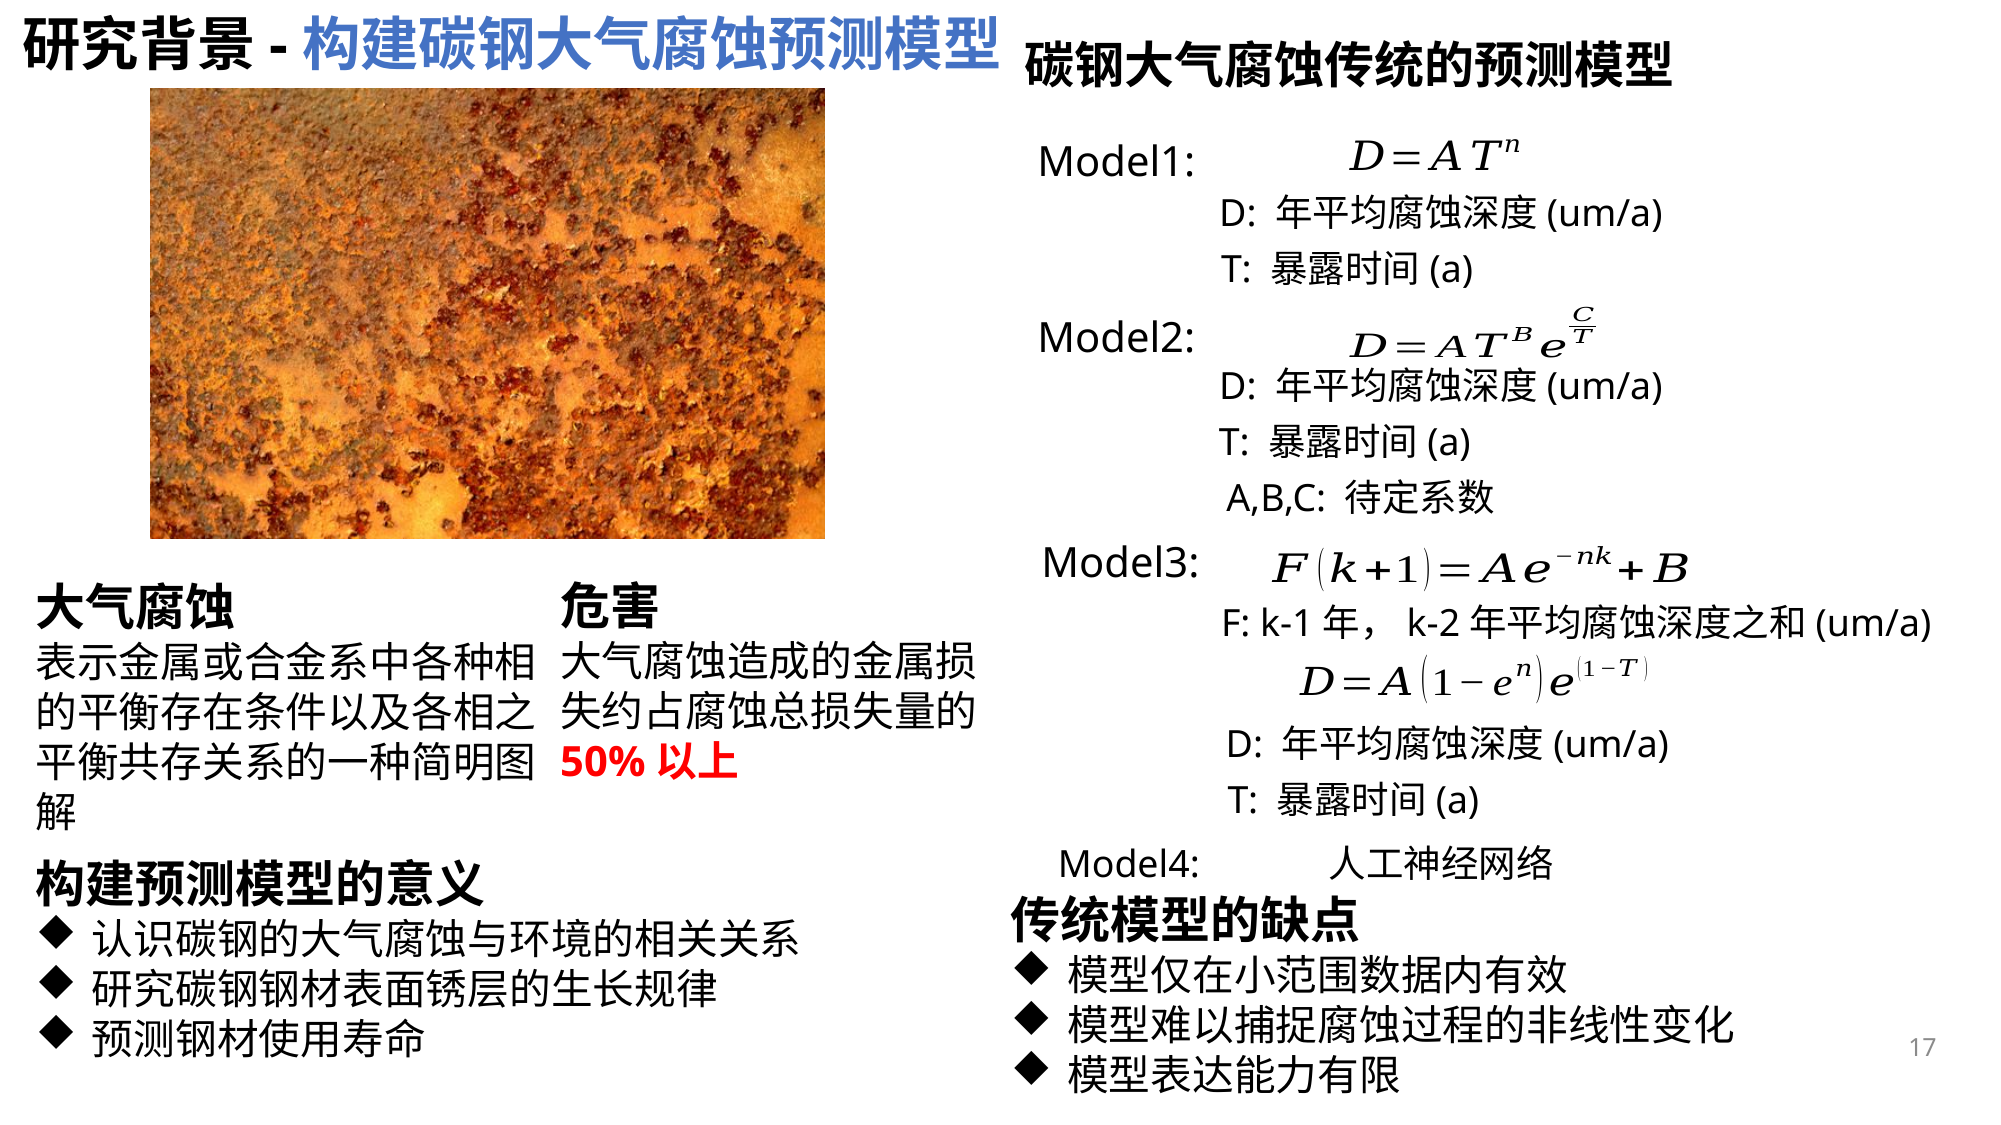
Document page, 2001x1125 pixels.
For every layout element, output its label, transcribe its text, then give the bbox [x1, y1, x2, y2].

text_box 人工神经网络 [1313, 833, 1569, 893]
text_box 研究背景-构建碳钢大气腐蚀预测模型 [8, 0, 1017, 85]
picture [150, 88, 825, 539]
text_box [1018, 303, 1675, 528]
text_box 大气腐蚀 表示金属或合金系中各种相的平衡存在条件以及各相之平衡共存关系的一种简明图解 [20, 568, 560, 843]
text_box 传统模型的缺点 模型仅在小范围数据内有效 模型难以捕捉腐蚀过程的非线性变化 模型表达能力有限 [996, 881, 1857, 1107]
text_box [1018, 126, 1675, 299]
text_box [1023, 528, 1941, 830]
text_box Model4: [1043, 833, 1216, 893]
text_box 构建预测模型的意义 认识碳钢的大气腐蚀与环境的相关关系 研究碳钢钢材表面锈层的生长规律 预测钢材使用寿命 [20, 845, 978, 1071]
text_box 危害 大气腐蚀造成的金属损失约占腐蚀总损失量的50%以上 [545, 567, 1000, 792]
slide_number 17 [1857, 1018, 1952, 1079]
text_box 碳钢大气腐蚀传统的预测模型 [1009, 26, 1690, 101]
